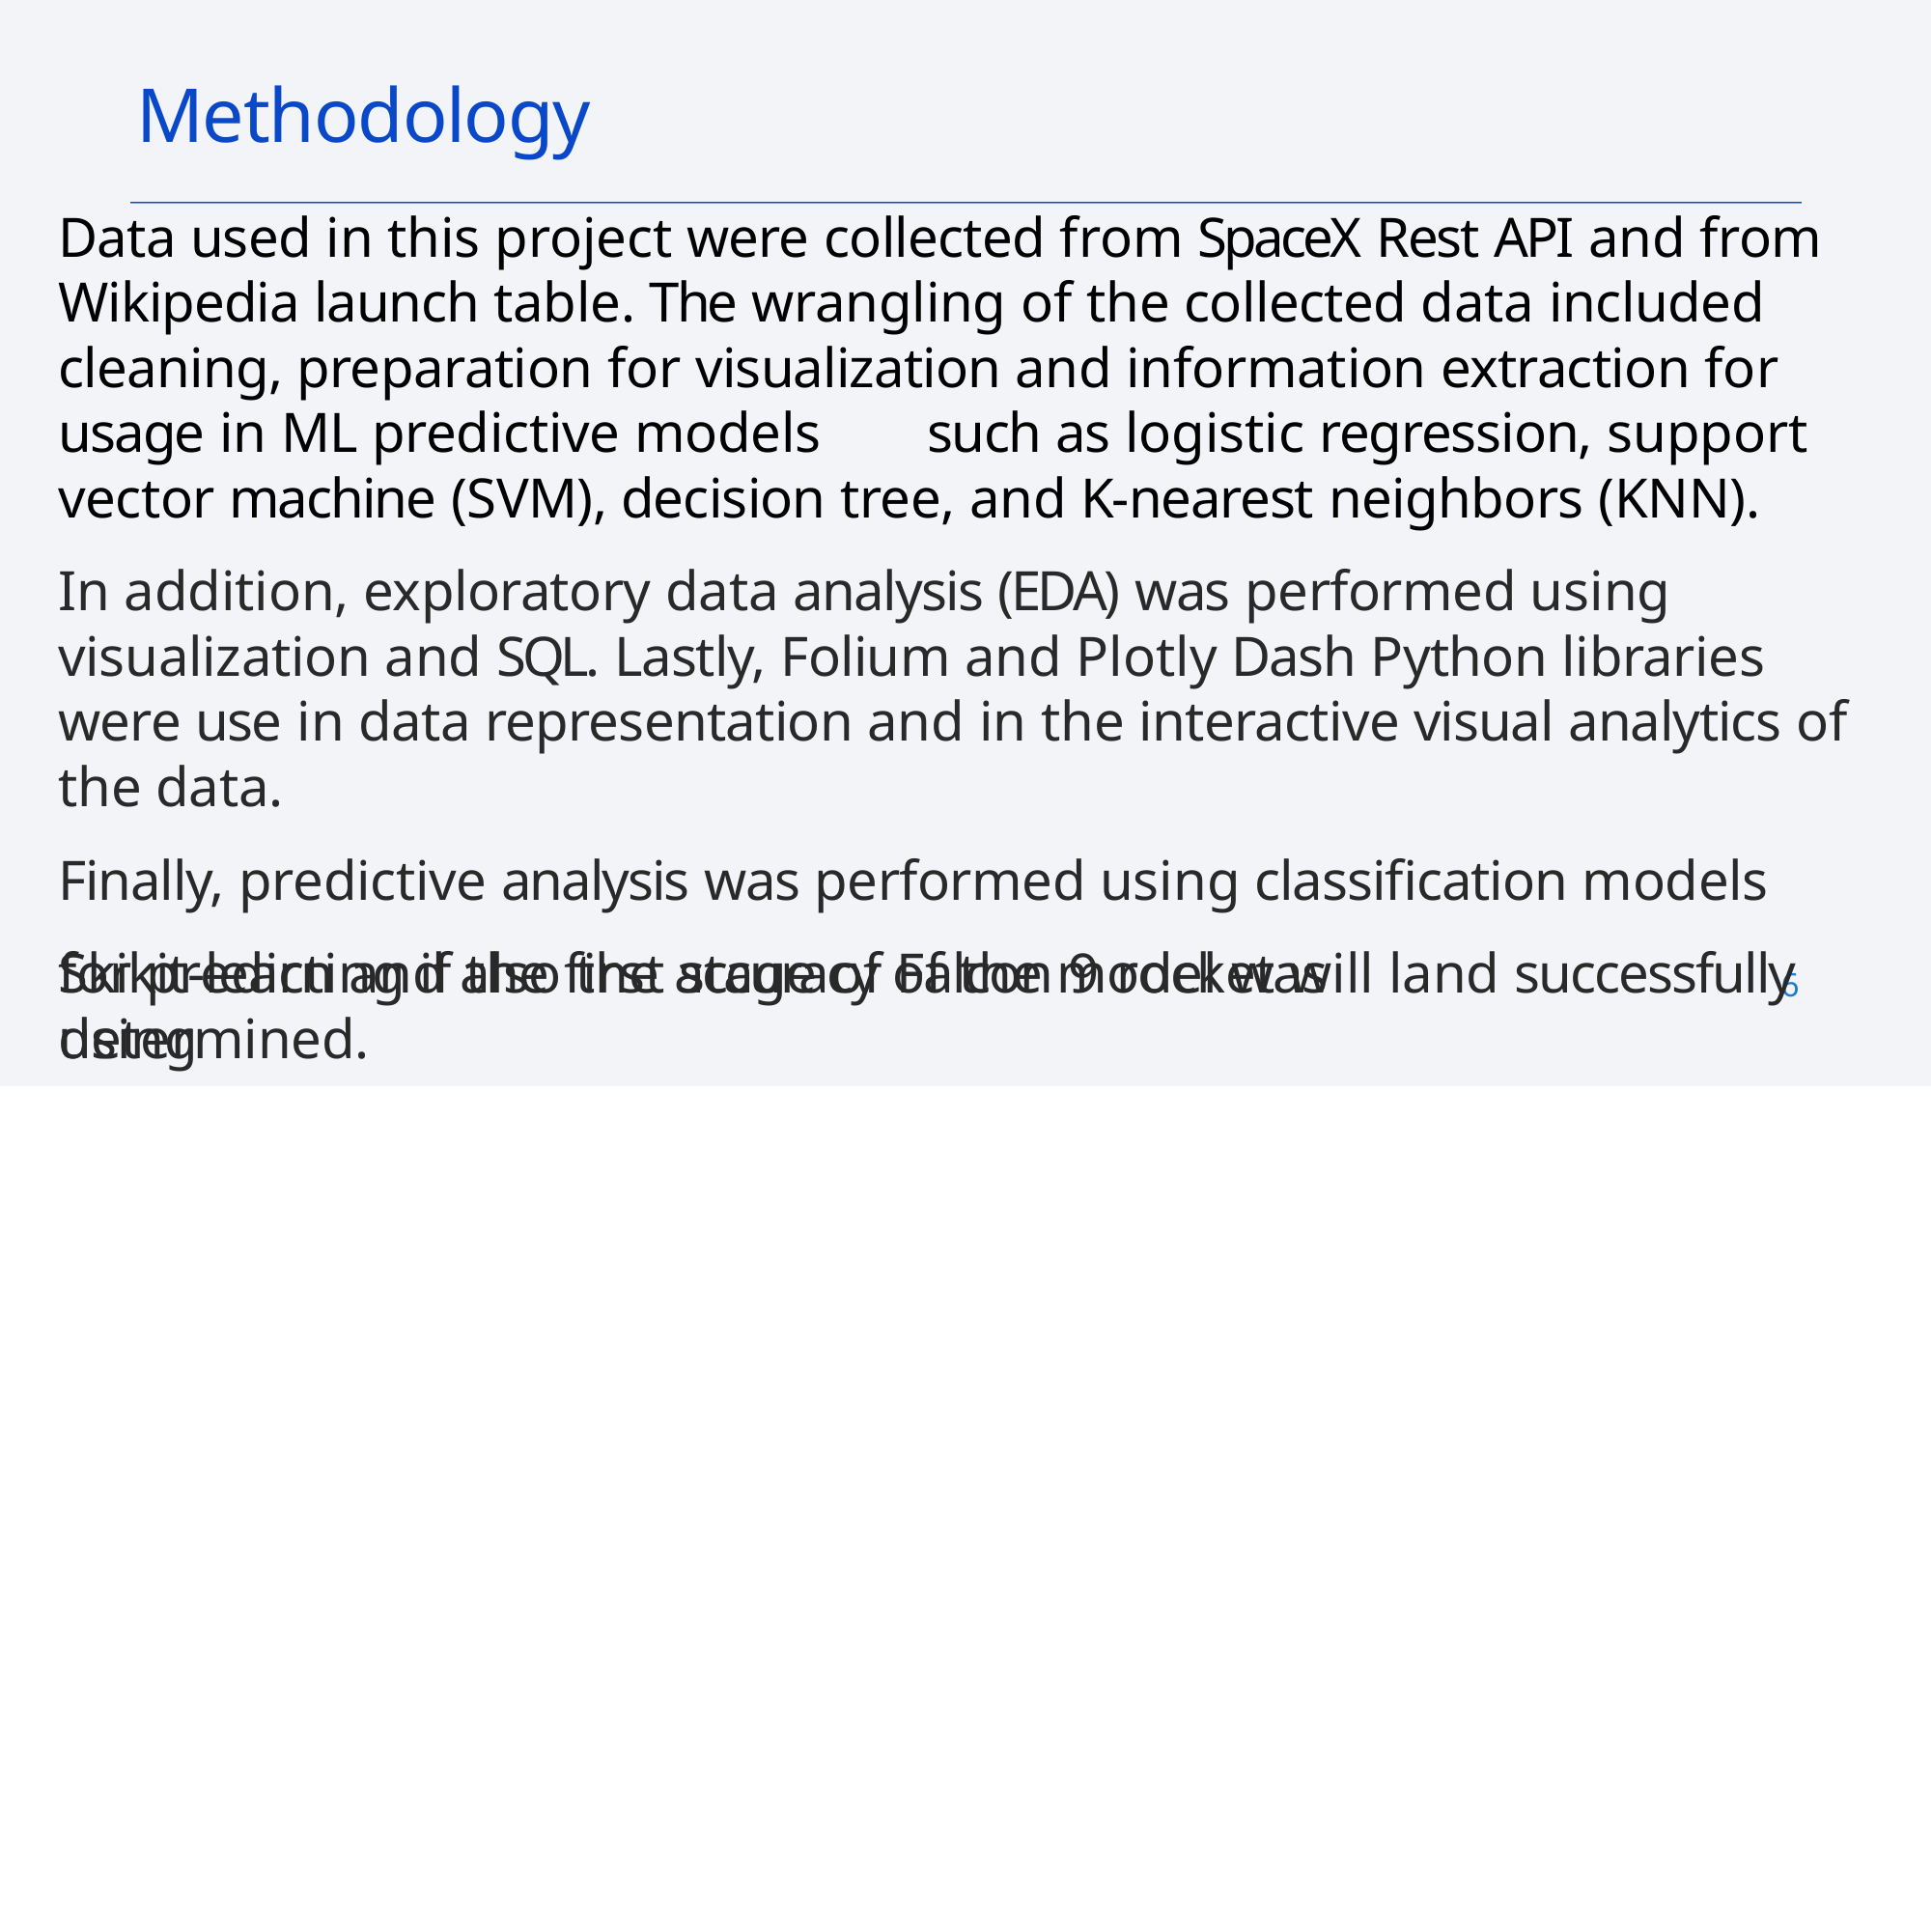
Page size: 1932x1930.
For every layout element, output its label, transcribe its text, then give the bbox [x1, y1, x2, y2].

text_box Skikit-learn and also the accuracy of the model was determined. [56, 937, 1544, 1070]
picture [0, 0, 1931, 1086]
text_box Data used in this project were collected from SpaceX Rest API and from Wikipedia launch table. The wrangling of the collected data included cleaning, preparation for visualization and information extraction for usage in ML predictive models such as logistic regression, support vector machine (SVM), decision tree, and K-nearest neighbors (KNN). In addition, exploratory data analysis (EDA) was performed using visualization and SQL. Lastly, Folium and Plotly Dash Python libraries were use in data representation and in the interactive visual analytics of the data. Finally, predictive analysis was performed using classification models for predicting if the first stage of Falcon 9 rocket will land successfully using [56, 200, 1866, 1070]
title Methodology [134, 66, 1304, 391]
